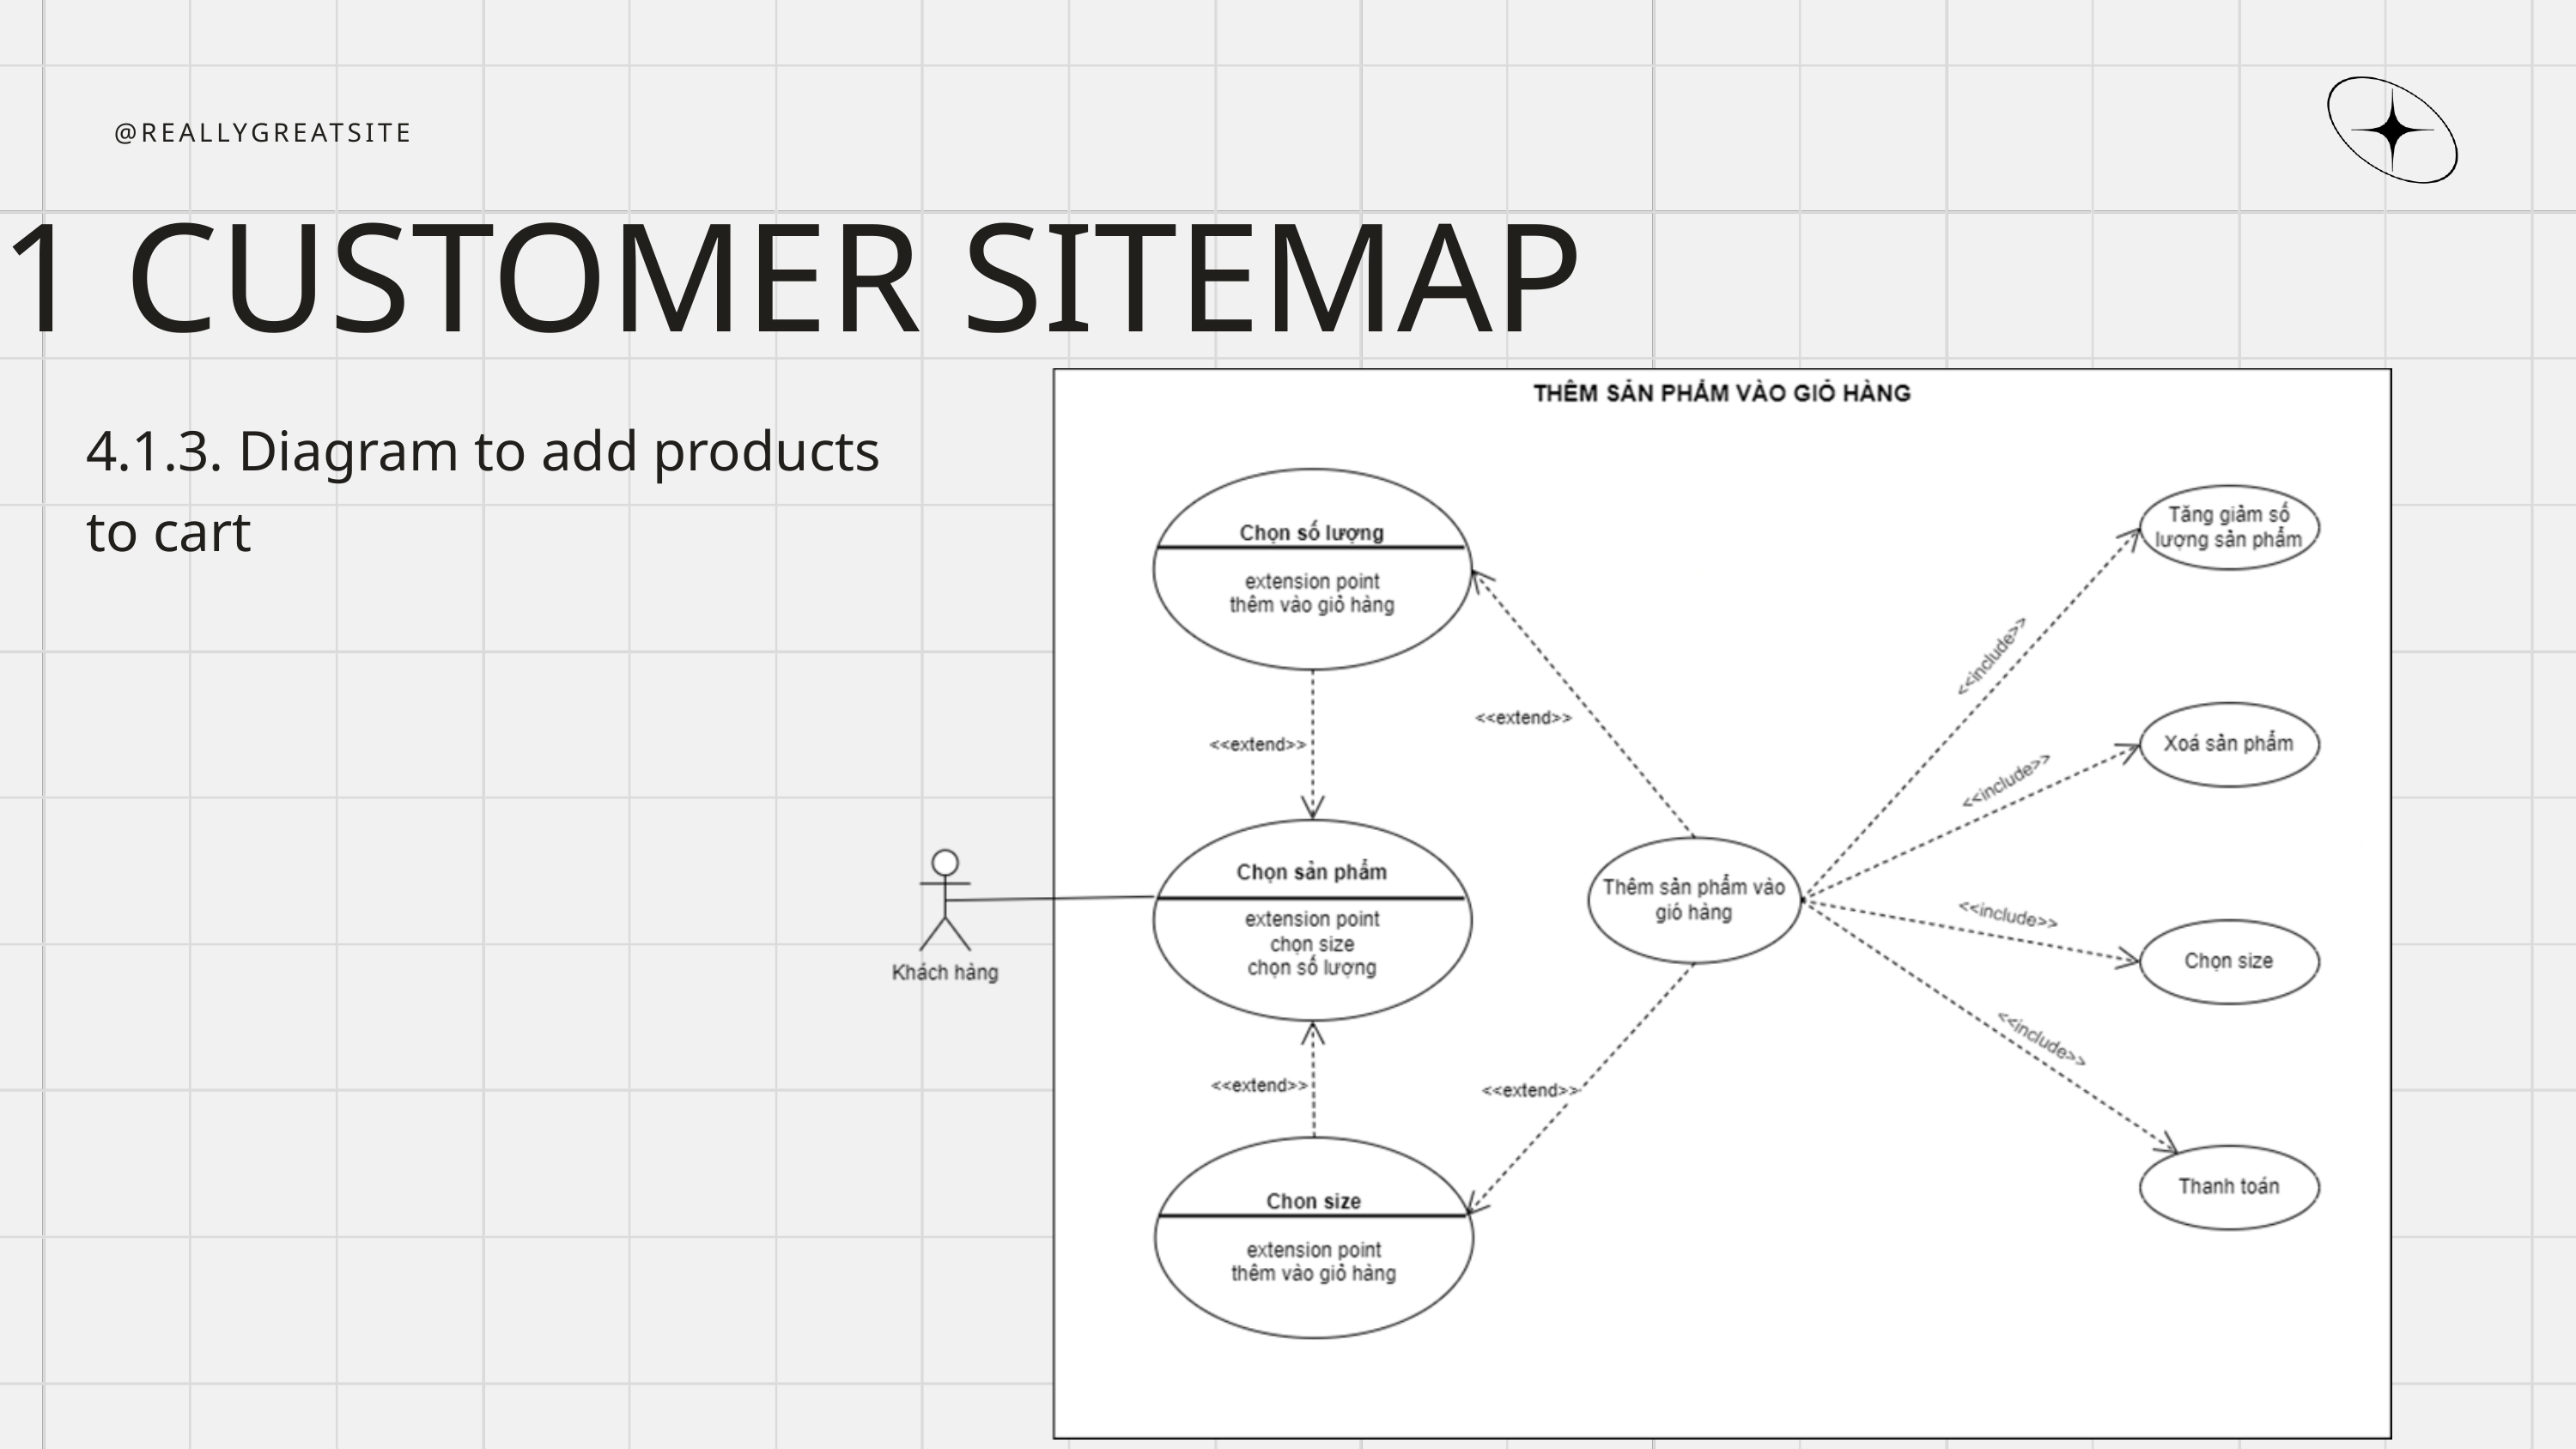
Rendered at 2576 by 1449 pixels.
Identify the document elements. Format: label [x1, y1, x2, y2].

text_box [0, 0, 2576, 1449]
